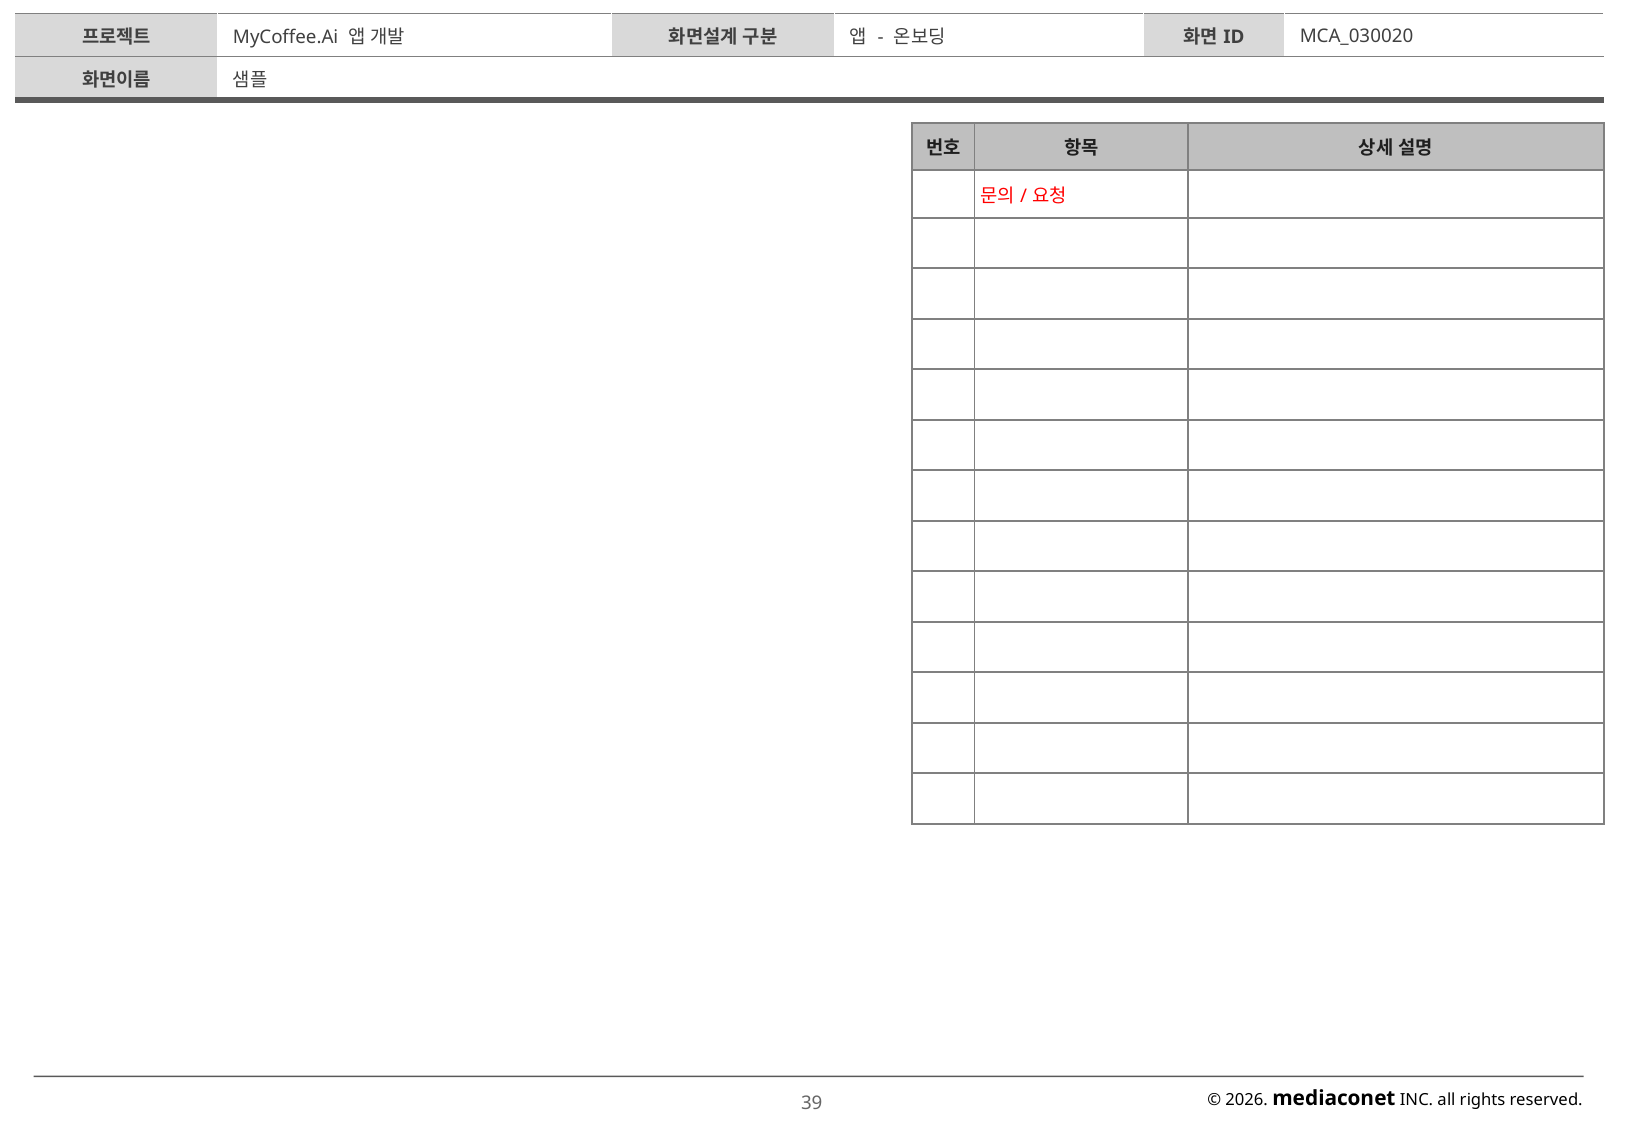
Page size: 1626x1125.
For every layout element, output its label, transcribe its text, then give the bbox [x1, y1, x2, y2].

table_cell [913, 673, 974, 722]
table_cell [913, 421, 974, 469]
table_cell [1189, 269, 1603, 318]
table_cell [913, 171, 974, 217]
table_cell [1189, 673, 1603, 722]
table_cell [975, 623, 1187, 671]
table_cell [1189, 522, 1603, 570]
table_header 상세 설명 [1189, 124, 1603, 169]
table_cell [975, 421, 1187, 469]
table_cell [1189, 370, 1603, 419]
table_cell [1189, 421, 1603, 469]
table_cell [1189, 219, 1603, 267]
table_cell [975, 269, 1187, 318]
table_header 번호 [913, 124, 974, 169]
table_cell [913, 471, 974, 520]
table_cell [1189, 572, 1603, 621]
table_header 프로젝트 [15, 14, 217, 56]
table_cell [1189, 471, 1603, 520]
table_header 앱 - 온보딩 [835, 14, 1143, 56]
table_header 항목 [975, 124, 1187, 169]
table_cell [1189, 320, 1603, 368]
table_cell [975, 471, 1187, 520]
table_cell [975, 522, 1187, 570]
table_cell [975, 219, 1187, 267]
table_cell [975, 320, 1187, 368]
table_cell [1189, 171, 1603, 217]
table_cell 샘플 [218, 57, 1603, 97]
table_cell [975, 724, 1187, 772]
table_cell [975, 572, 1187, 621]
table_cell [975, 370, 1187, 419]
table_header 화면설계 구분 [612, 14, 834, 56]
table_cell 문의/요청 [975, 171, 1187, 217]
table_cell [913, 623, 974, 671]
table_cell [1189, 774, 1603, 823]
table_cell [975, 774, 1187, 823]
table_cell [913, 370, 974, 419]
table_cell [913, 572, 974, 621]
table_cell [975, 673, 1187, 722]
table_cell [1189, 623, 1603, 671]
table_cell [1189, 724, 1603, 772]
table_cell [913, 320, 974, 368]
table_cell [913, 774, 974, 823]
table_cell [913, 219, 974, 267]
table_cell 화면이름 [15, 57, 217, 97]
table_cell [913, 724, 974, 772]
table_cell [913, 522, 974, 570]
table_header 화면ID [1144, 14, 1284, 56]
table_header MyCoffee.Ai 앱 개발 [218, 14, 611, 56]
table_cell [913, 269, 974, 318]
table_header MCA_030020 [1285, 14, 1603, 56]
